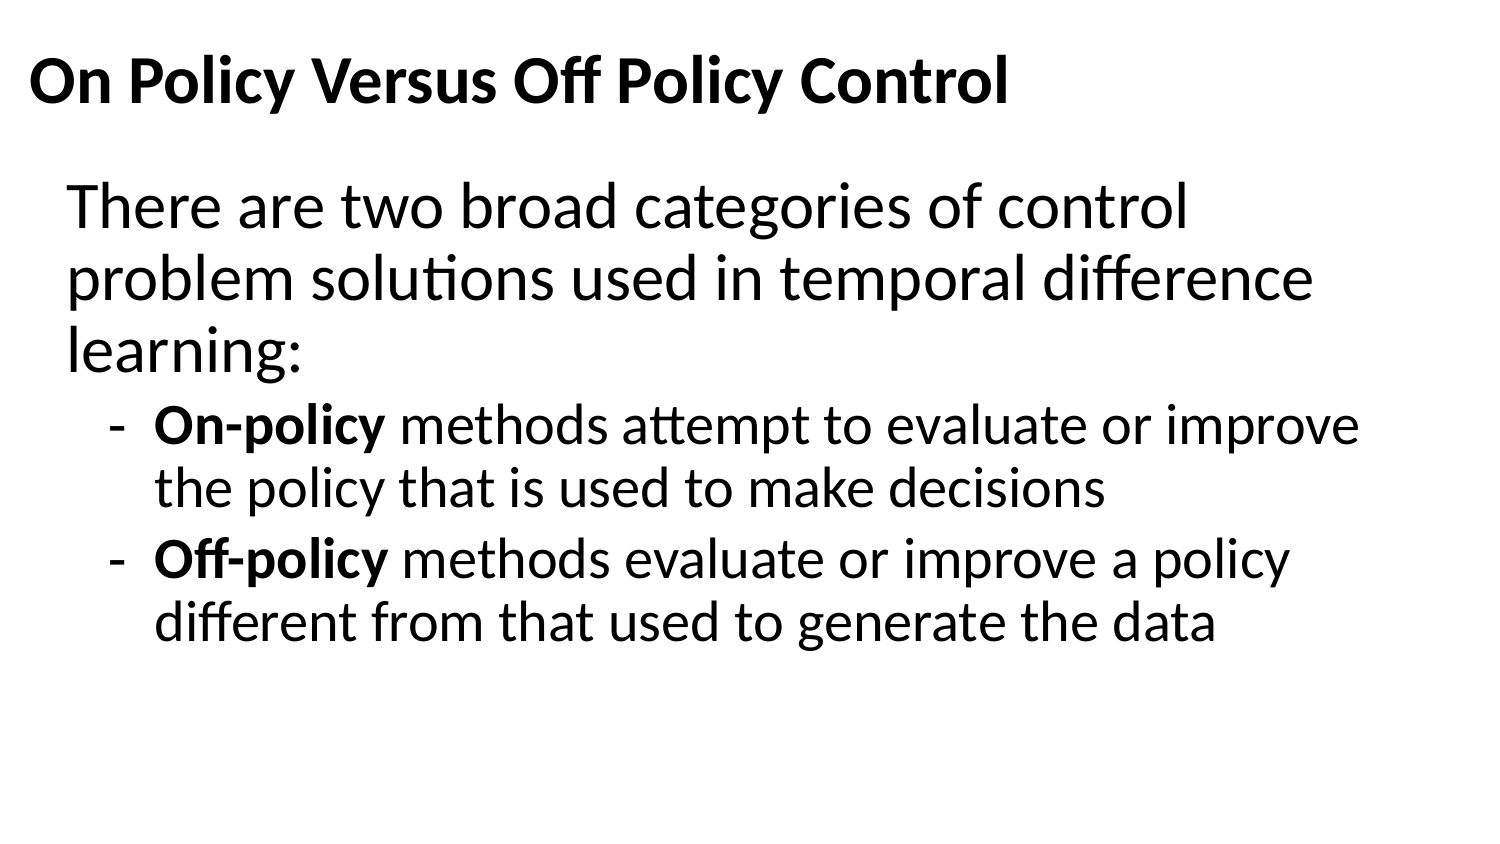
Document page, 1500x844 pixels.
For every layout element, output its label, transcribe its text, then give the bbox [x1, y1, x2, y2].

title On Policy Versus Off Policy Control [0, 0, 1294, 164]
list There are two broad categories of control problem solutions used in temporal difference learning: On-policy methods attempt to evaluate or improve the policy that is used to make decisions Off-policy methods evaluate or improve a policy different from that used to generate the data [51, 163, 1449, 809]
